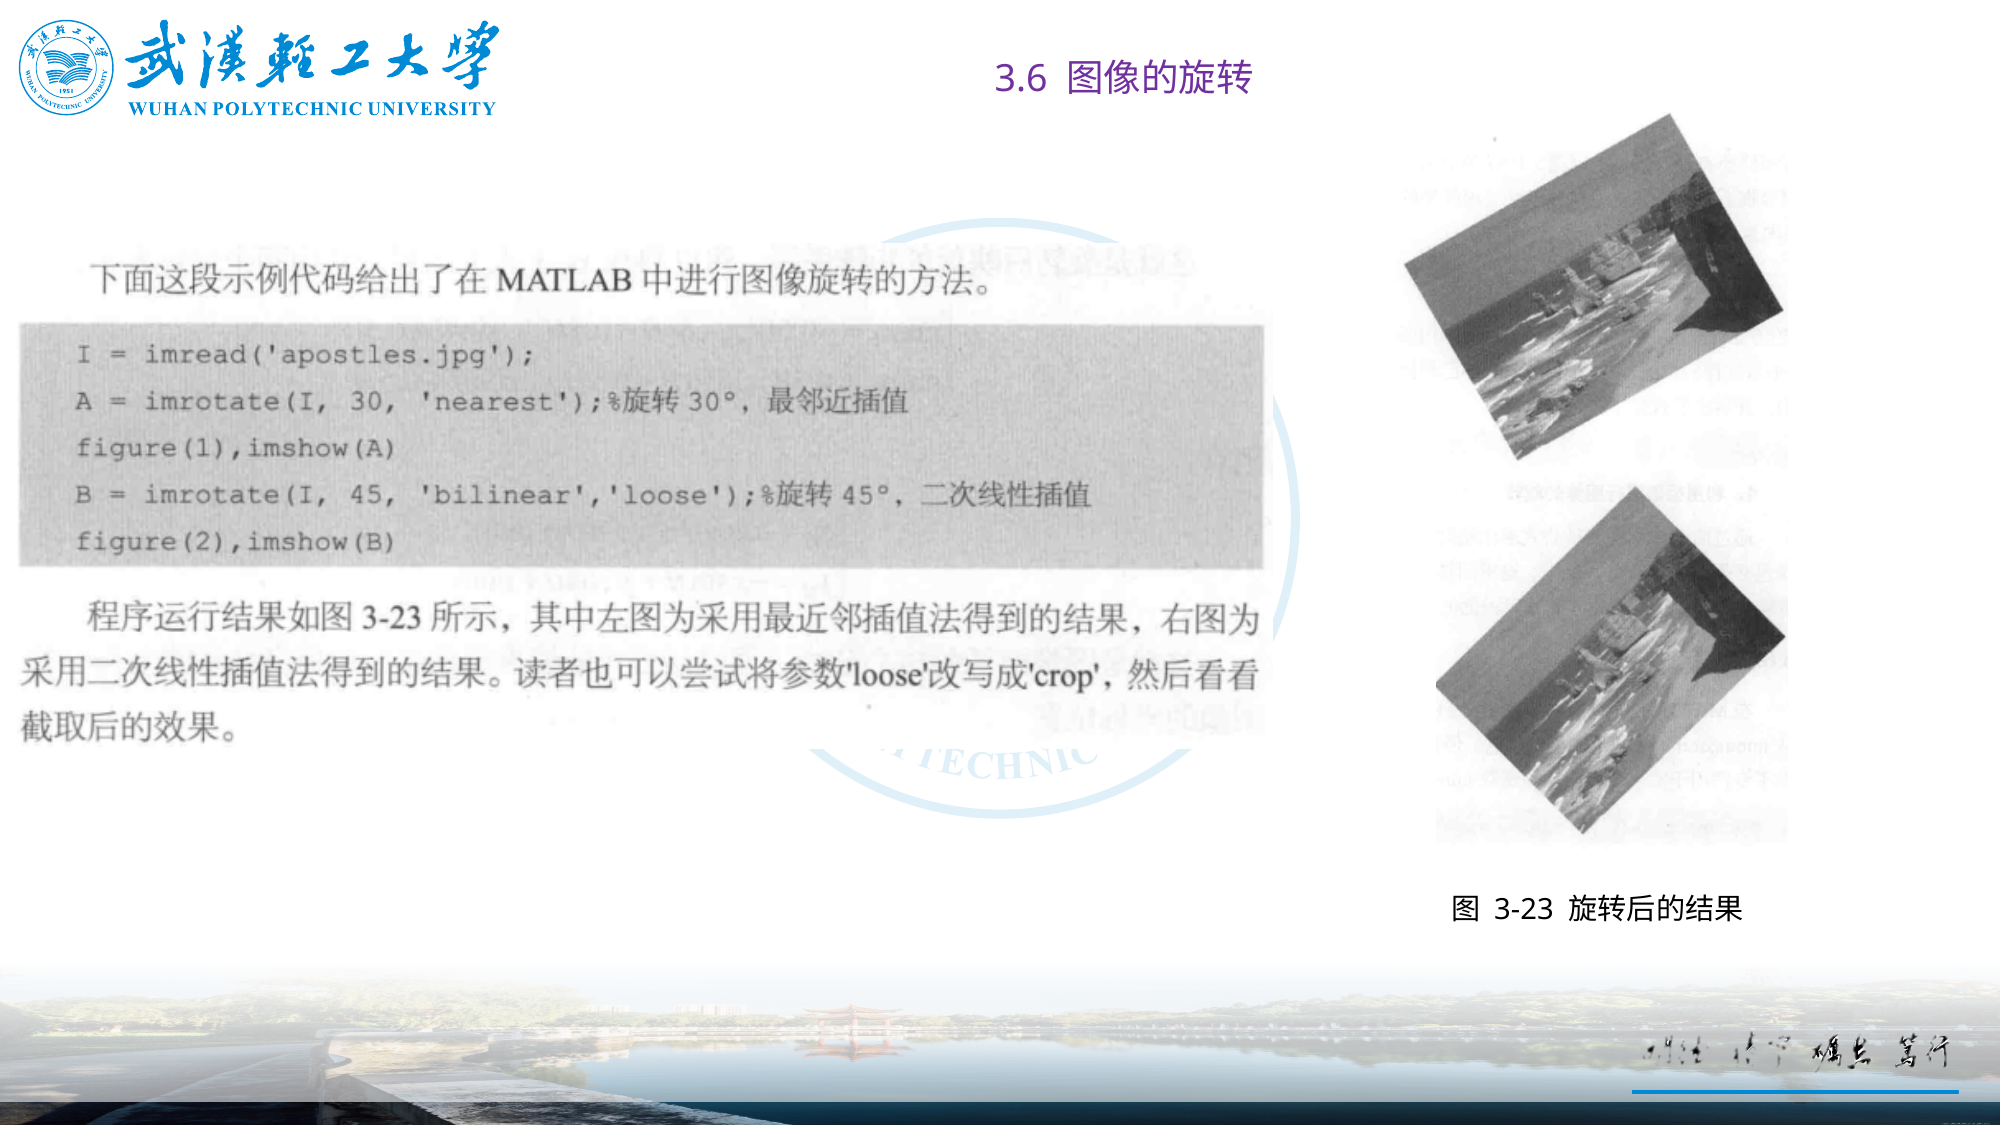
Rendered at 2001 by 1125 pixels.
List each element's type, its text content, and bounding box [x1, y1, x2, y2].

picture [0, 1102, 2000, 1125]
text_box 图 3-23 旋转后的结果 [1436, 883, 1870, 933]
text_box 3.6 图像的旋转 [644, 46, 1604, 107]
picture [17, 243, 1273, 749]
picture [1389, 107, 1788, 850]
picture [1632, 1090, 1961, 1094]
